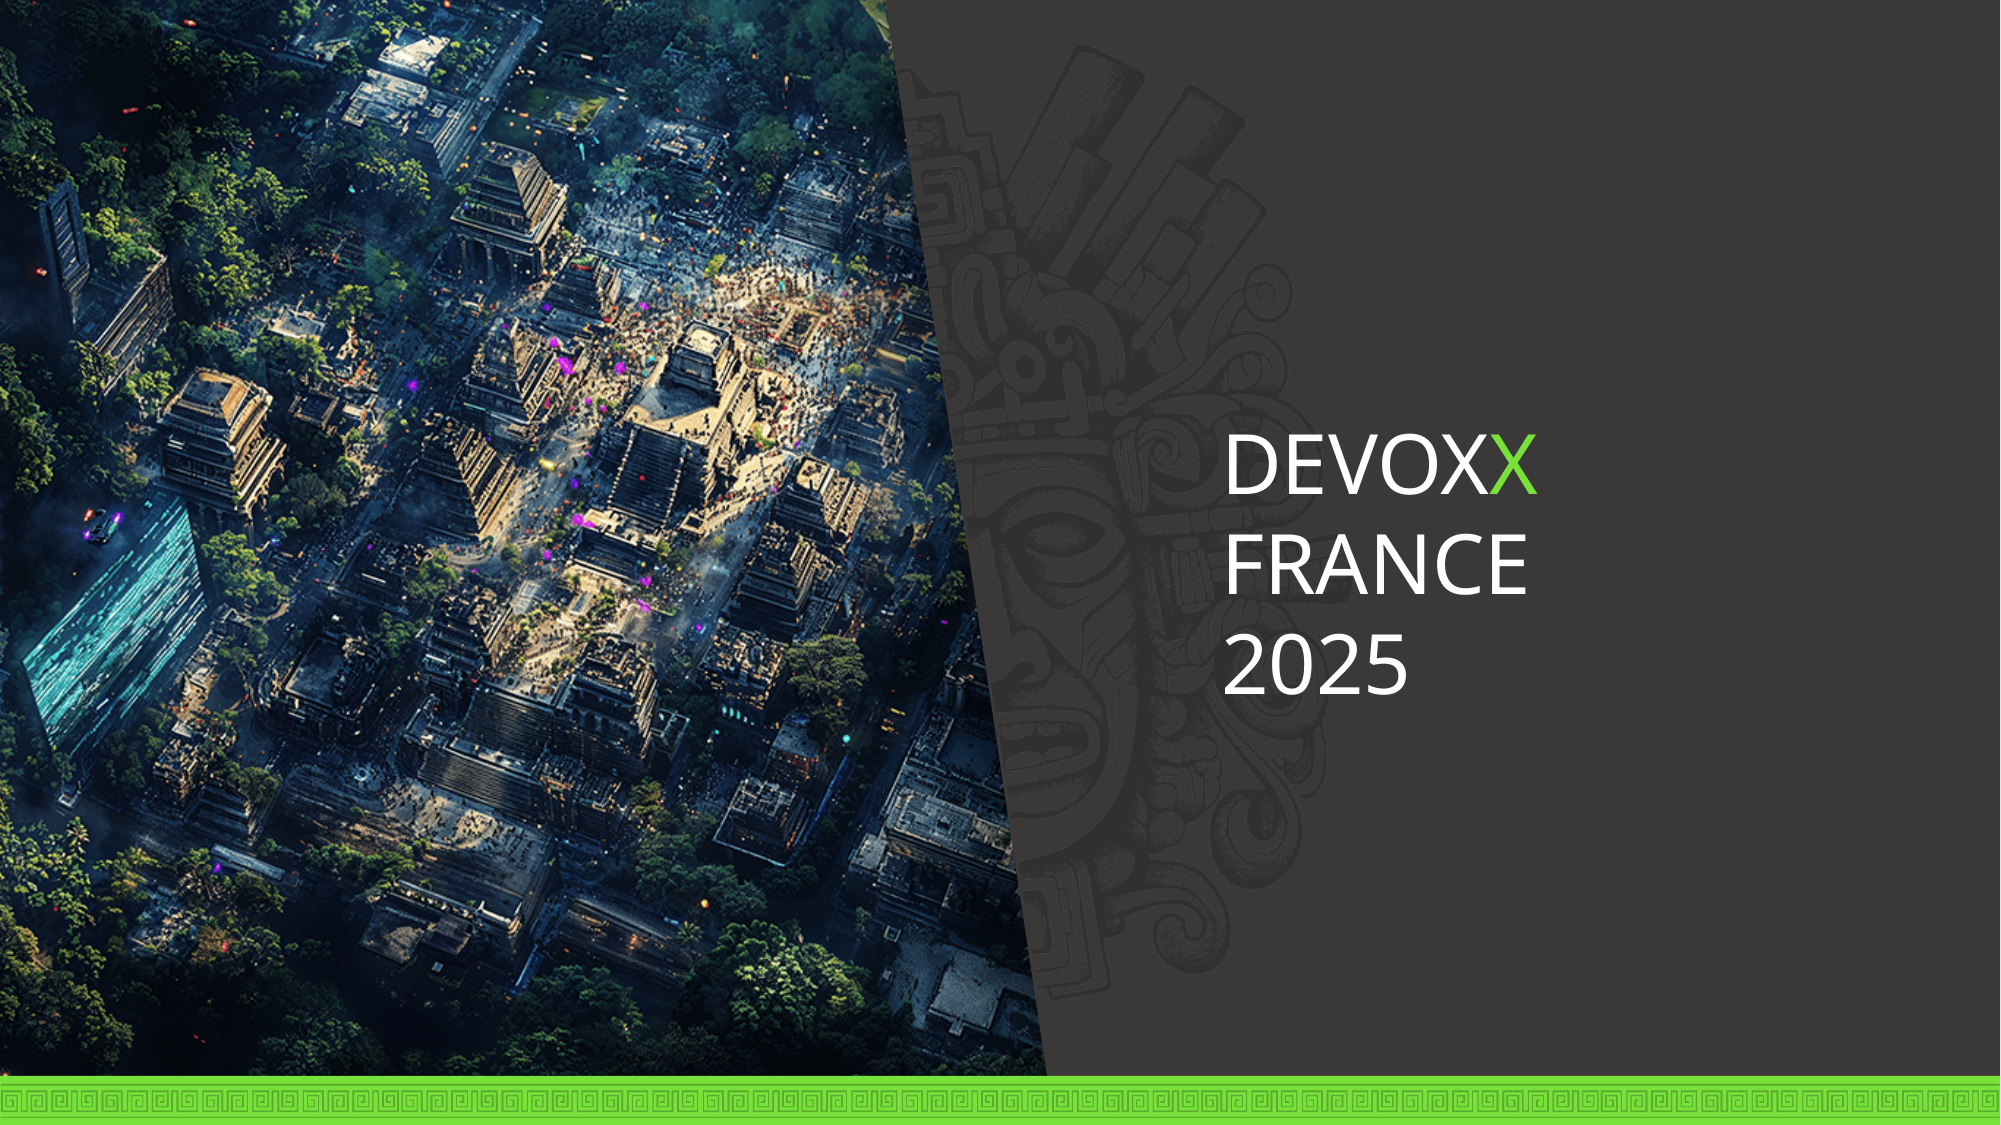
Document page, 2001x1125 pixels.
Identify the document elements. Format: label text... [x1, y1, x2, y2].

text_box DEVOXX FRANCE 2025 [1206, 403, 1958, 719]
picture [0, 0, 1046, 1075]
